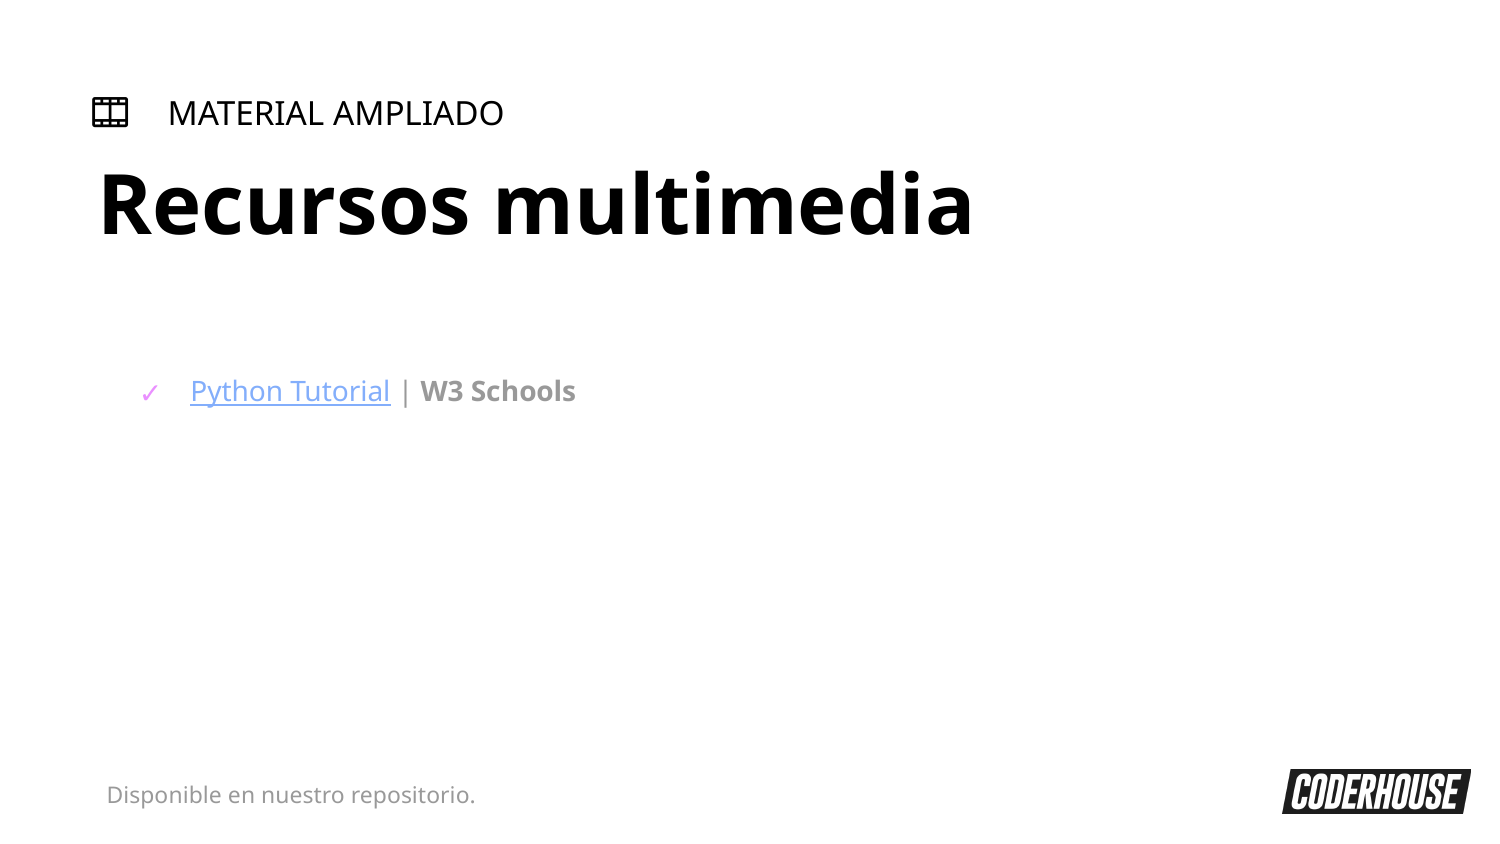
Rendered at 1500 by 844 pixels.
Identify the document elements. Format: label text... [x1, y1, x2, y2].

text_box MATERIAL AMPLIADO [152, 76, 678, 147]
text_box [74, 76, 146, 148]
picture [1281, 769, 1471, 814]
text_box Disponible en nuestro repositorio. [91, 767, 1250, 823]
text_box Python Tutorial | W3 Schools [100, 314, 730, 478]
text_box Recursos multimedia [82, 147, 1282, 268]
